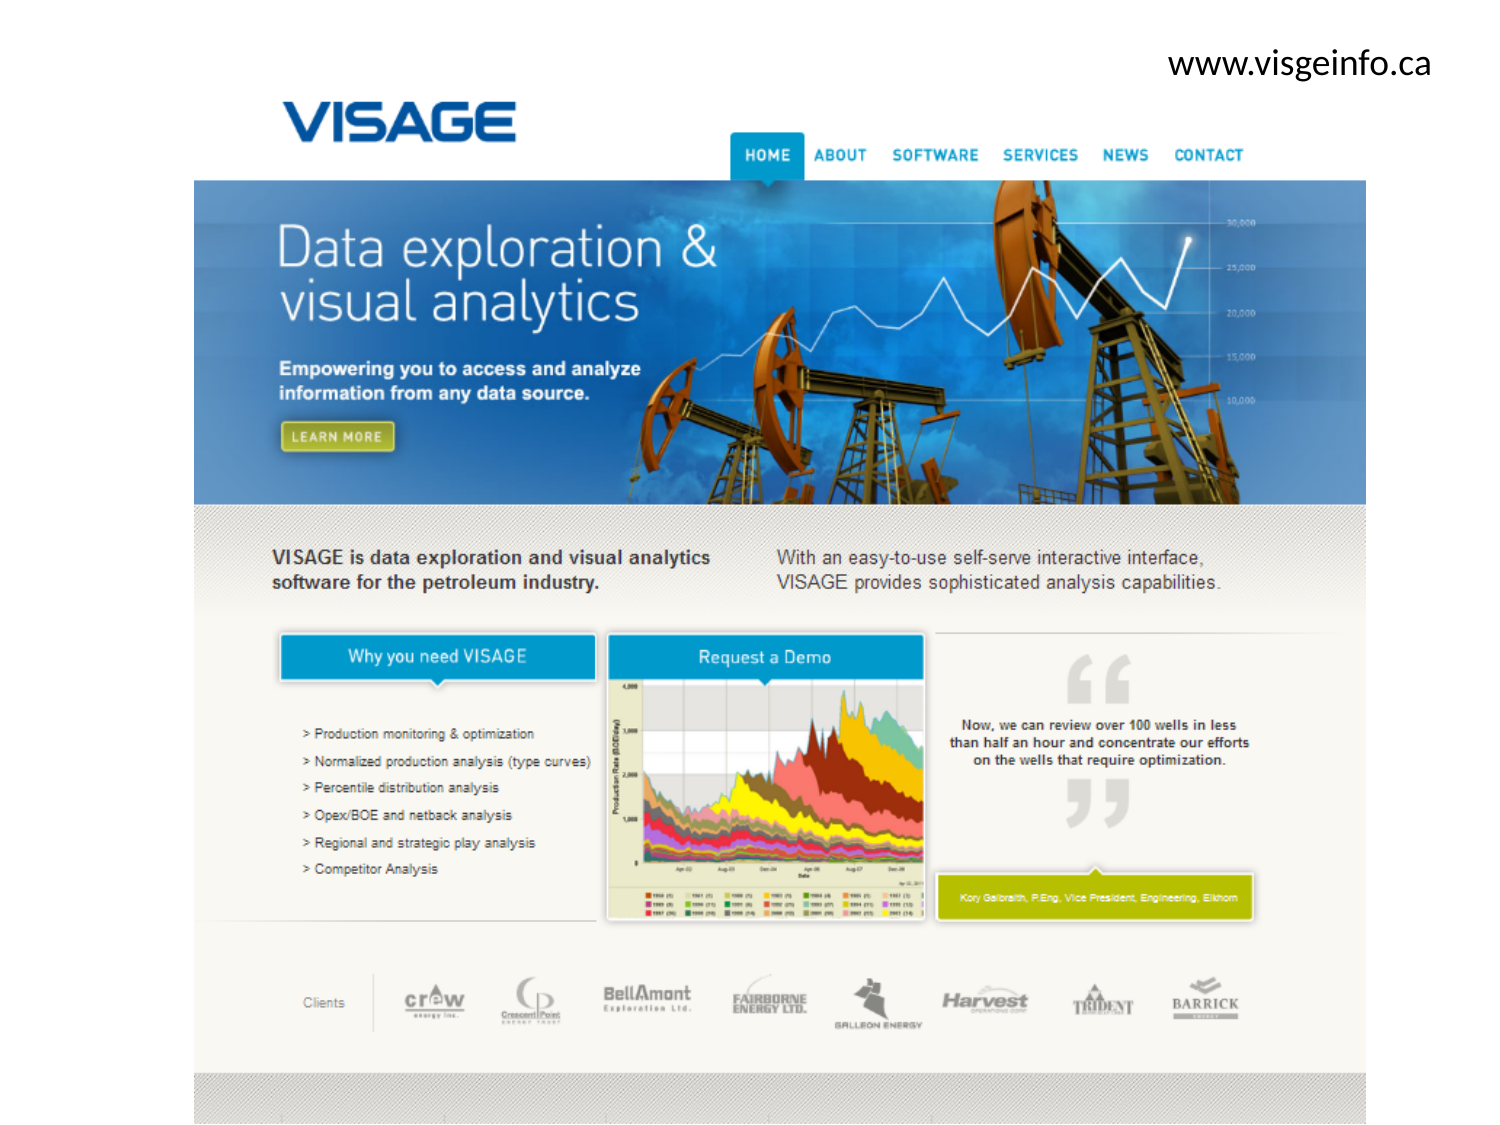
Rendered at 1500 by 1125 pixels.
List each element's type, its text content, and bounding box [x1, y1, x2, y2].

picture [194, 73, 1366, 1124]
text_box www.visgeinfo.ca [868, 30, 1447, 91]
